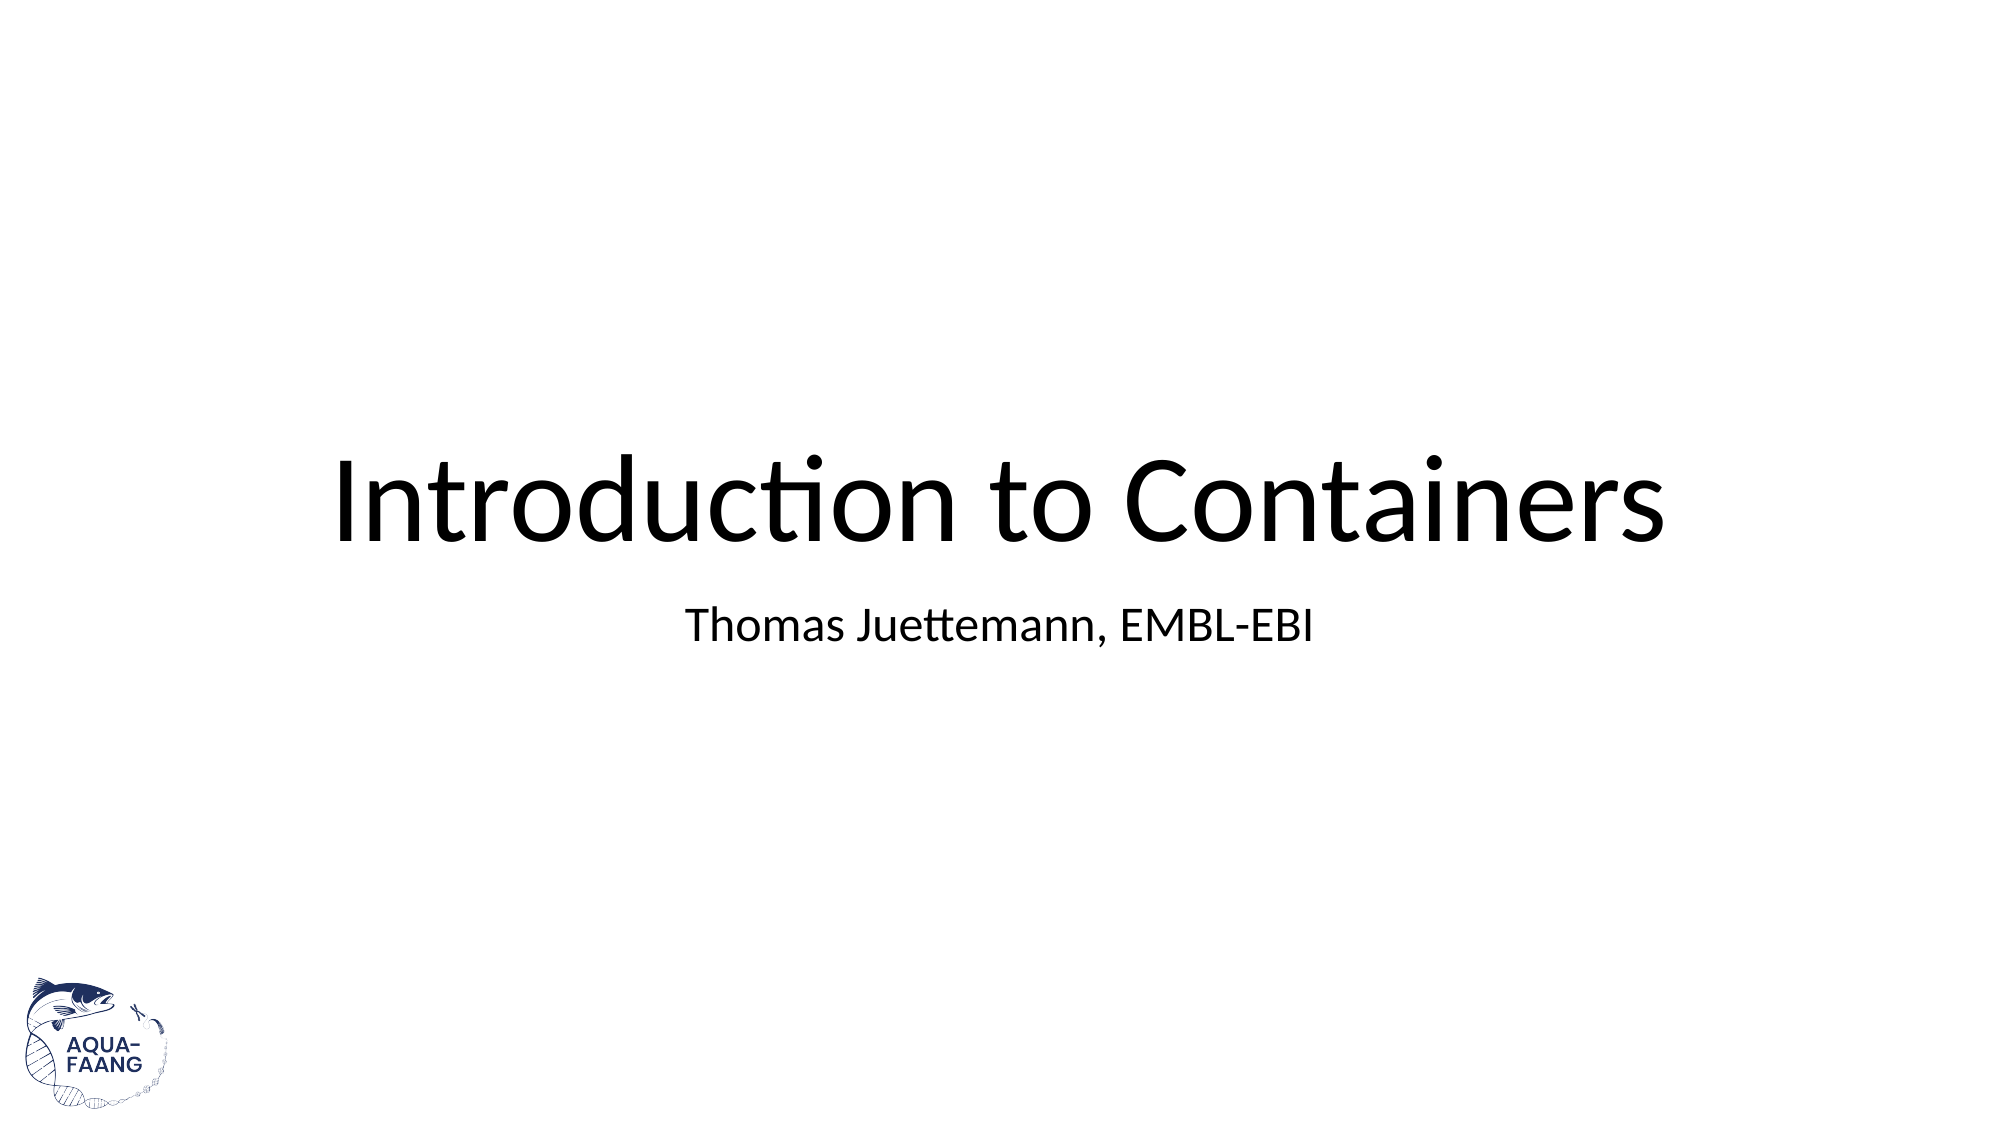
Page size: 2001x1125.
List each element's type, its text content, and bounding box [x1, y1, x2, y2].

subtitle Thomas Juettemann, EMBL-EBI [249, 590, 1750, 863]
picture [19, 972, 173, 1113]
title Introduction to Containers [249, 184, 1750, 576]
